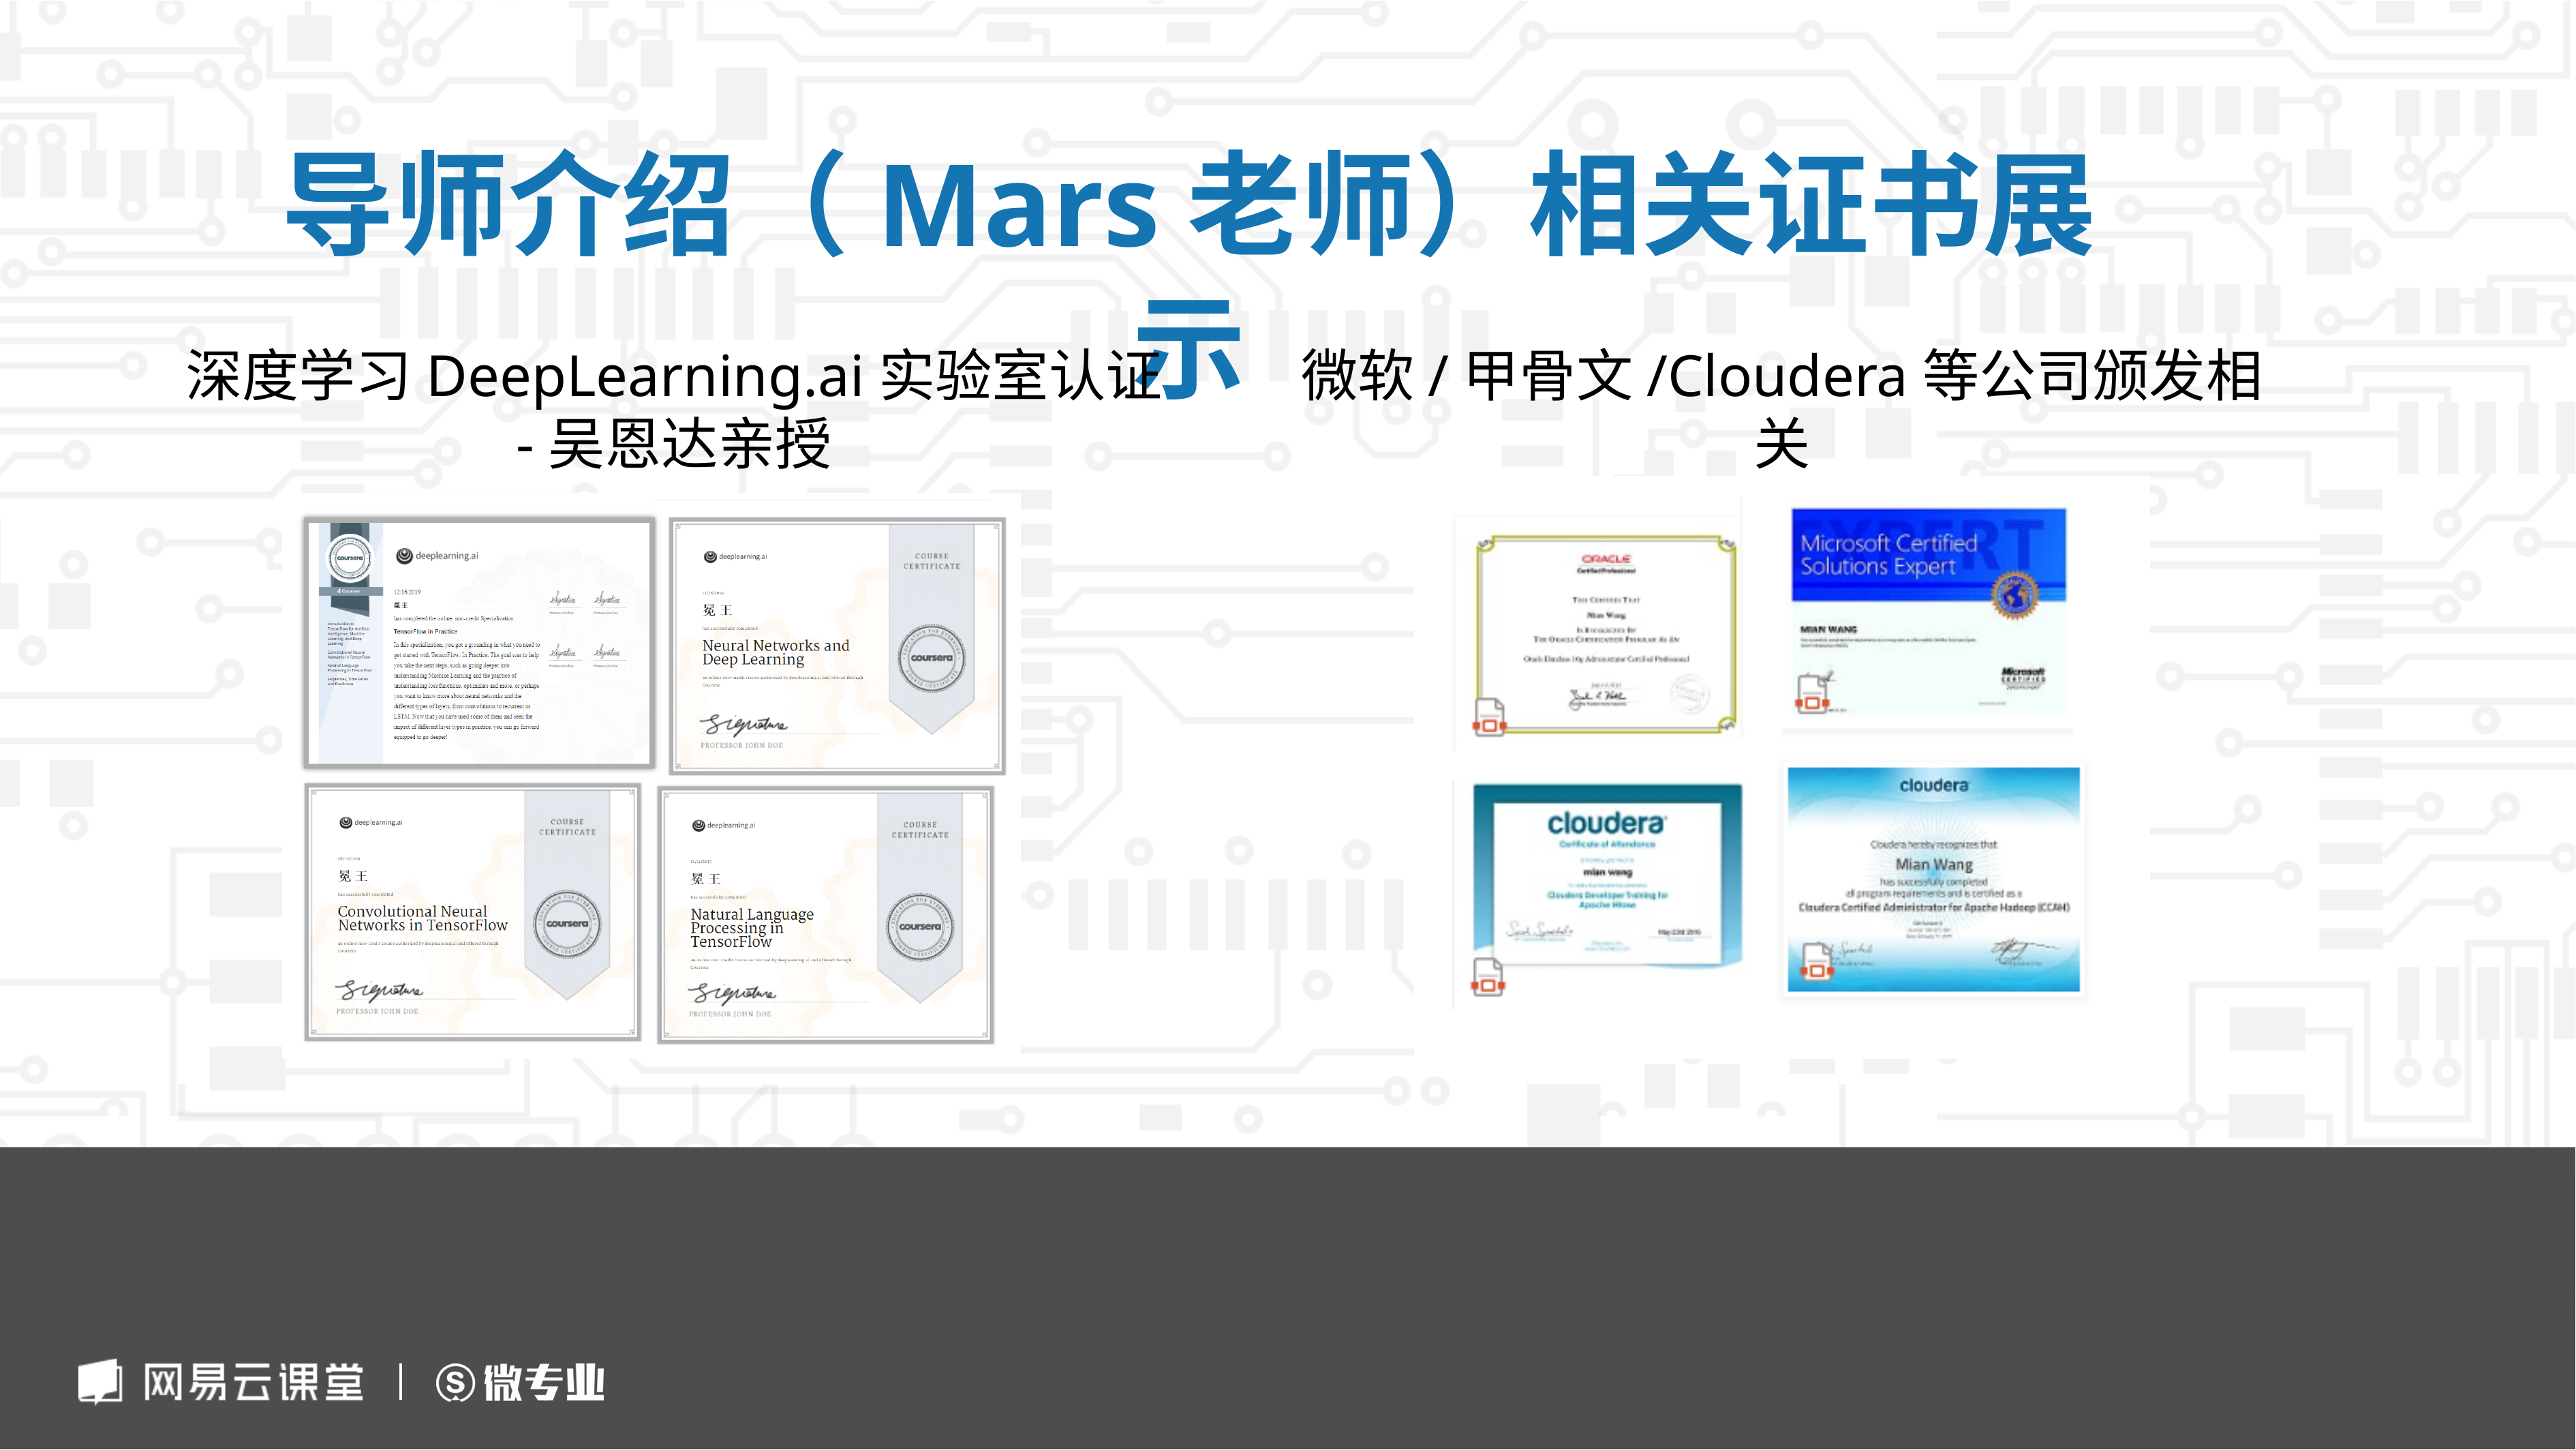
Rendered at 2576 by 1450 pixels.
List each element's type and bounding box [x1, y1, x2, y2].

picture [0, 1, 2576, 1335]
text_box [78, 1358, 604, 1406]
text_box [166, 121, 2164, 1102]
text_box [0, 1340, 2576, 1449]
